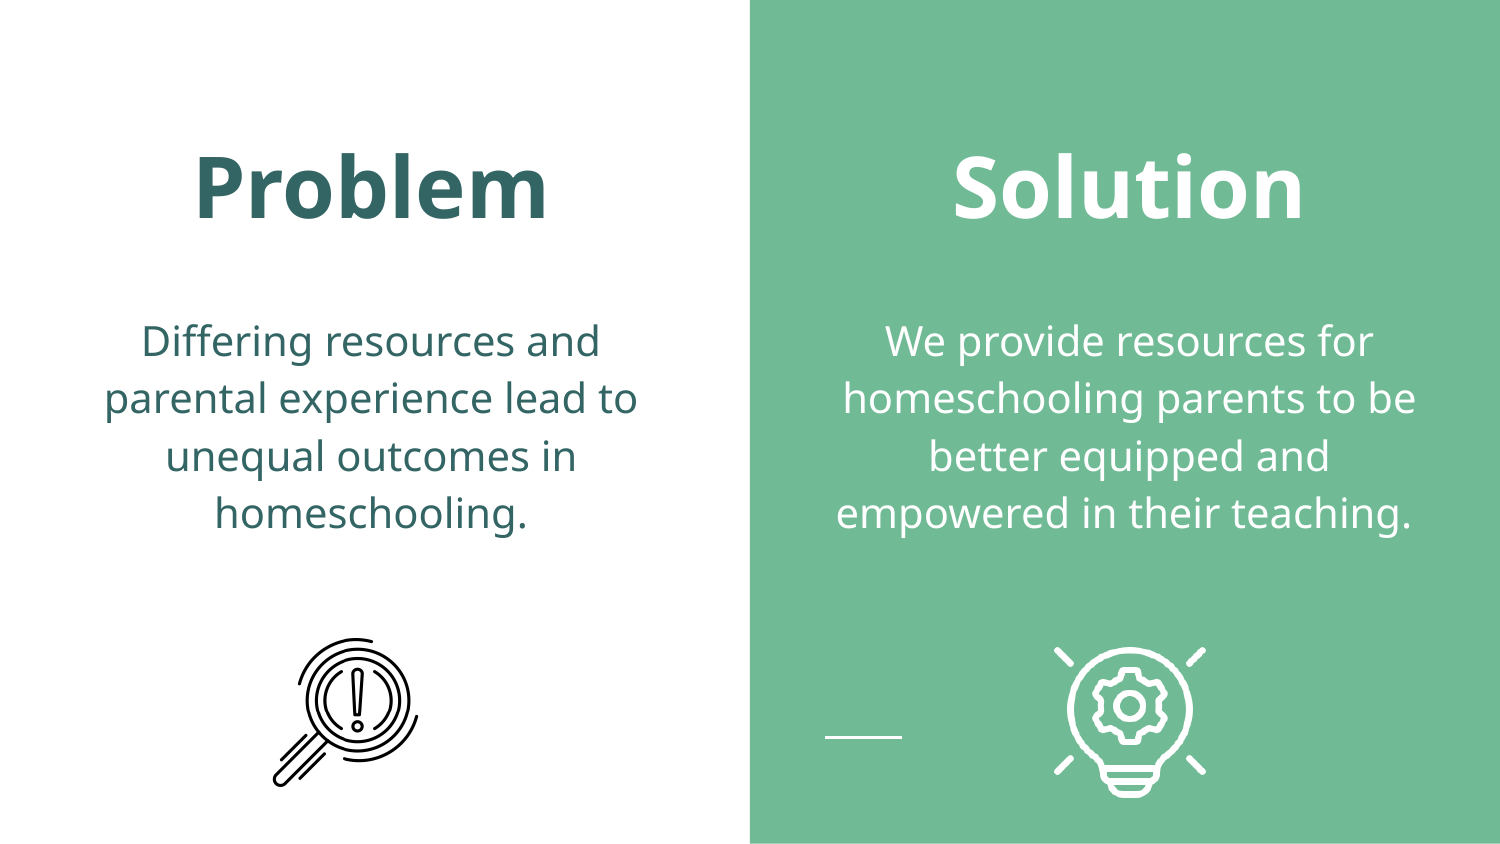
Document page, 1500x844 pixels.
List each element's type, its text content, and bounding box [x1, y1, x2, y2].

picture [246, 613, 444, 811]
picture [1047, 639, 1212, 804]
list Solution We provide resources for homeschooling parents to be better equipped and empowered in their teaching. [814, 0, 1445, 844]
text_box Problem Differing resources and parental experience lead to unequal outcomes in homeschooling. [67, 0, 675, 844]
